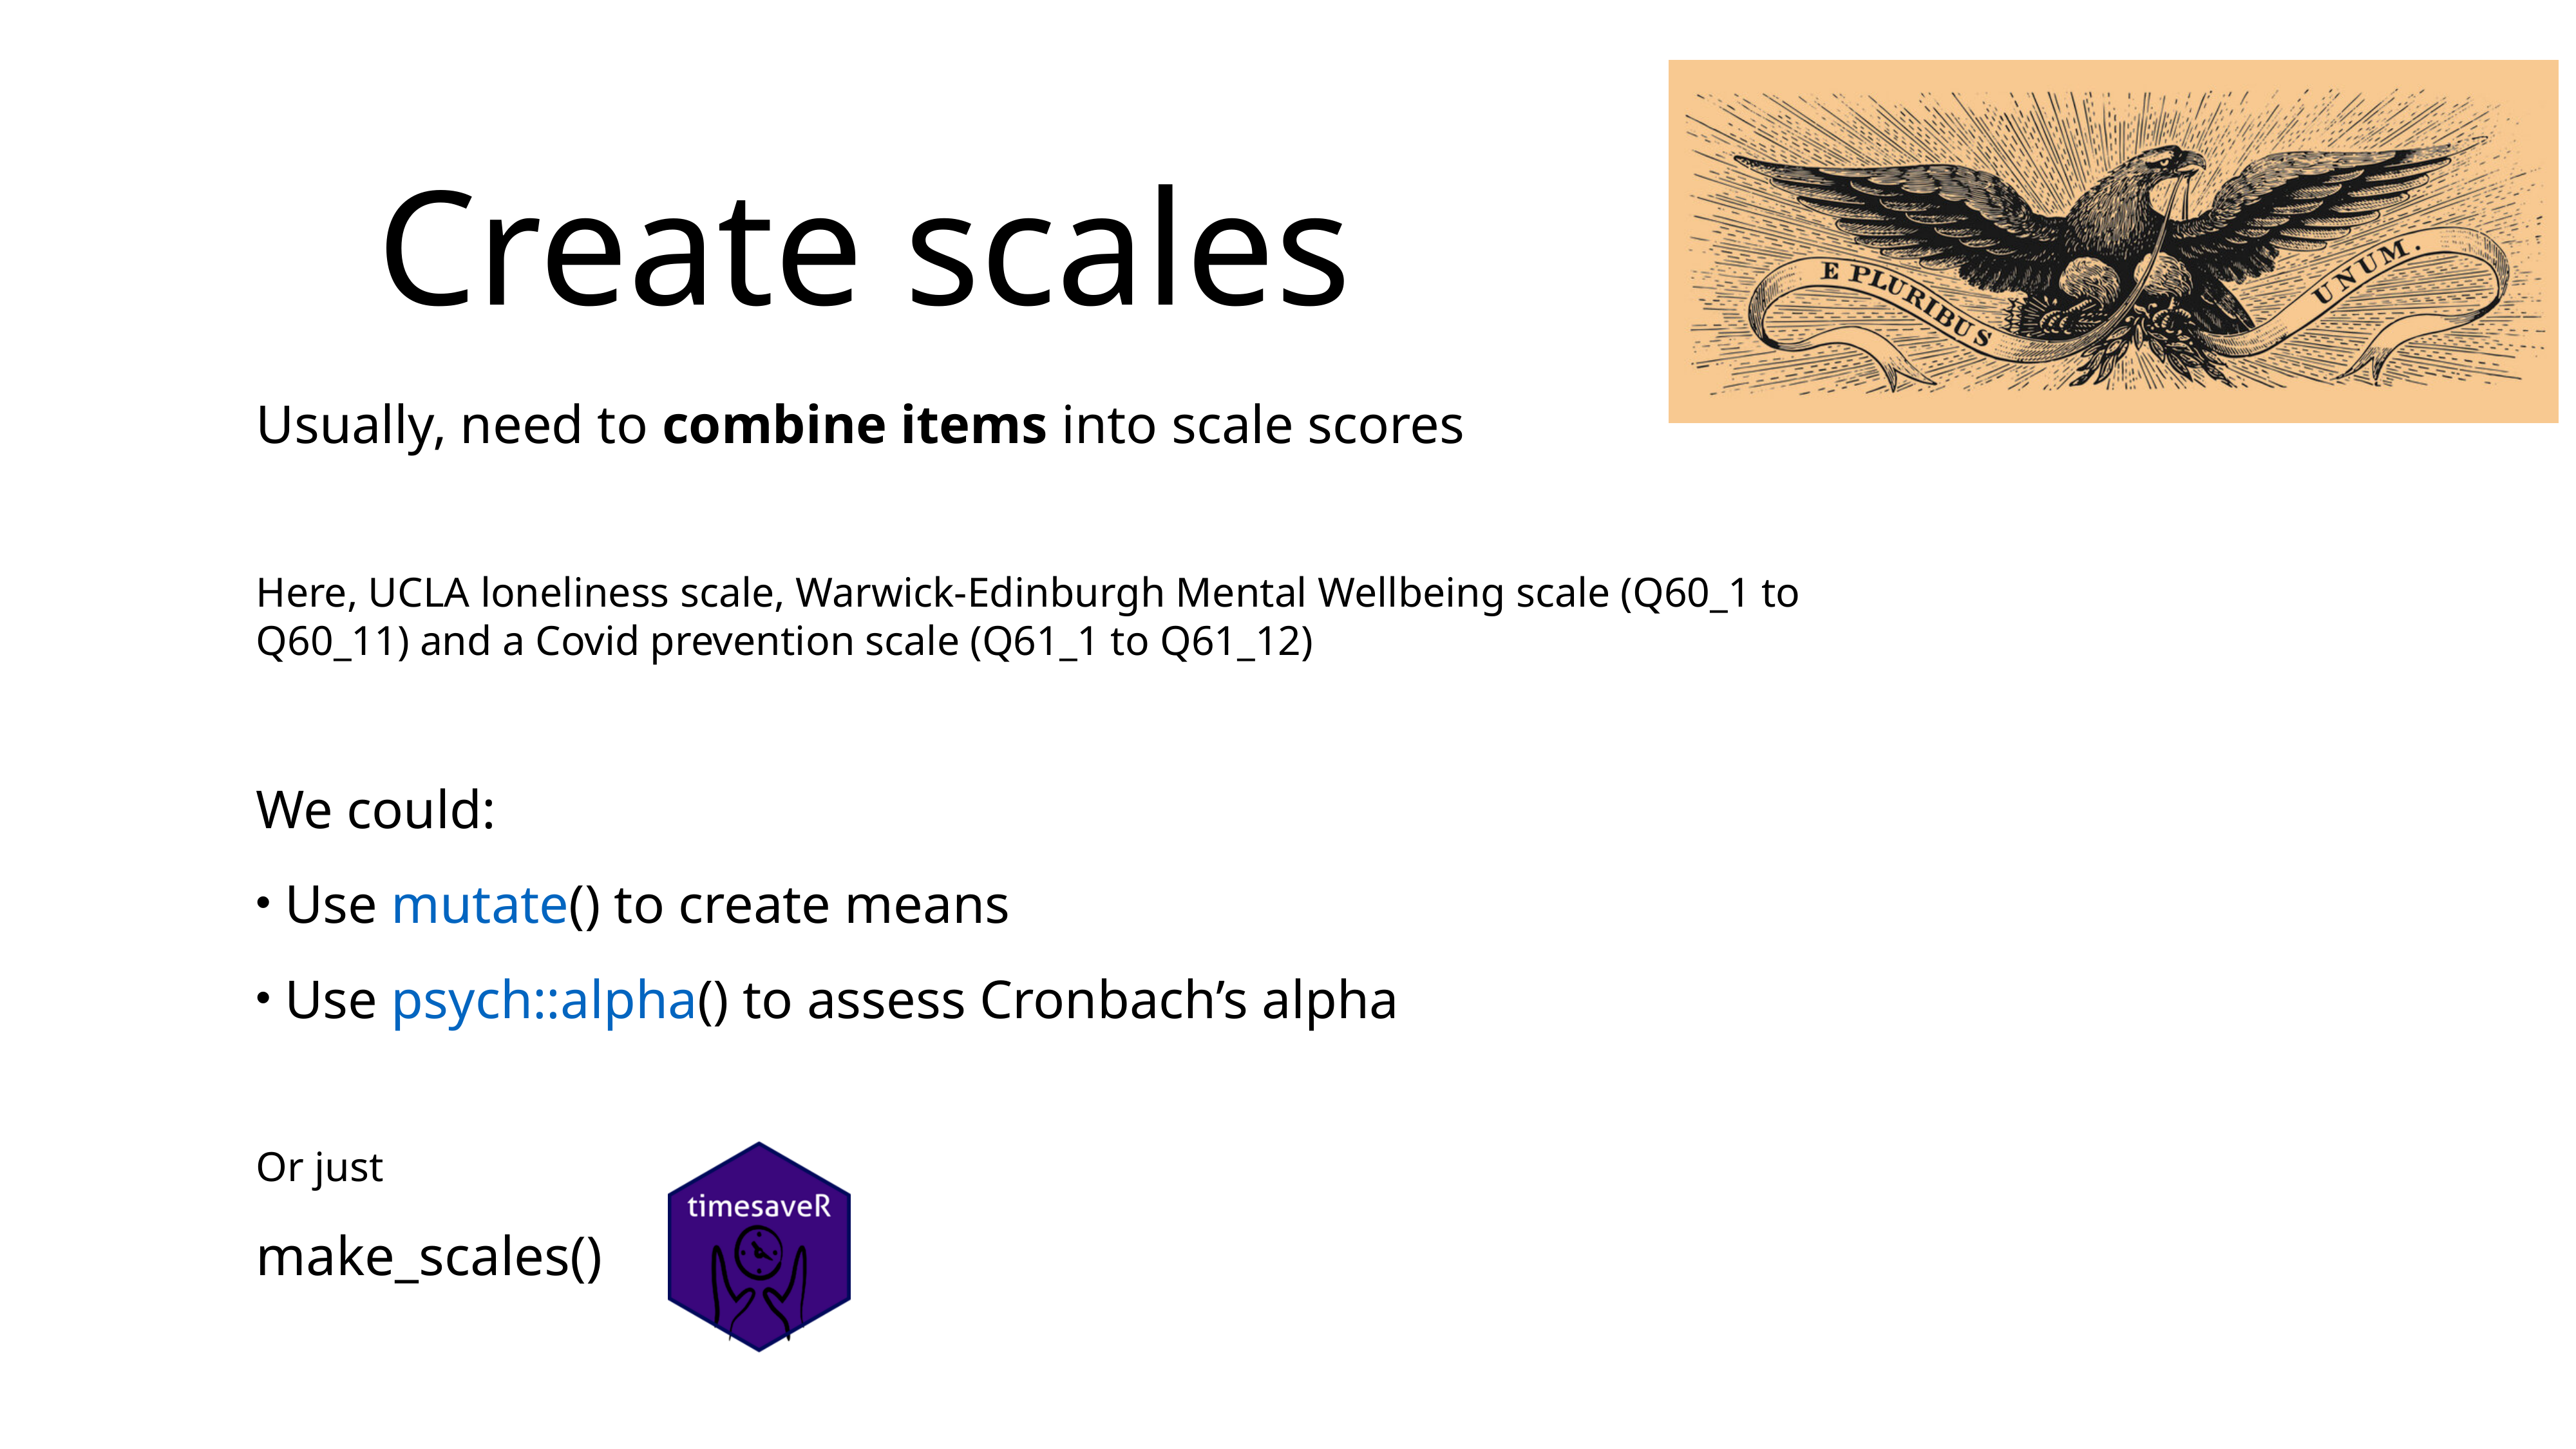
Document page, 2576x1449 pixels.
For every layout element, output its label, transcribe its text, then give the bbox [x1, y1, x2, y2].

picture [1668, 60, 2559, 423]
picture [668, 1141, 851, 1353]
list Usually, need to combine items into scale scores Here, UCLA loneliness scale, Warwick-Edinburgh Mental Wellbeing scale (Q60_1 to Q60_11) and a Covid prevention scale (Q61_1 to Q61_12) We could: Use mutate() to create means Use psych::alpha() to assess Cronbach’s alpha Or just make_scales() [248, 383, 1953, 1296]
title Create scales [86, 60, 1642, 423]
